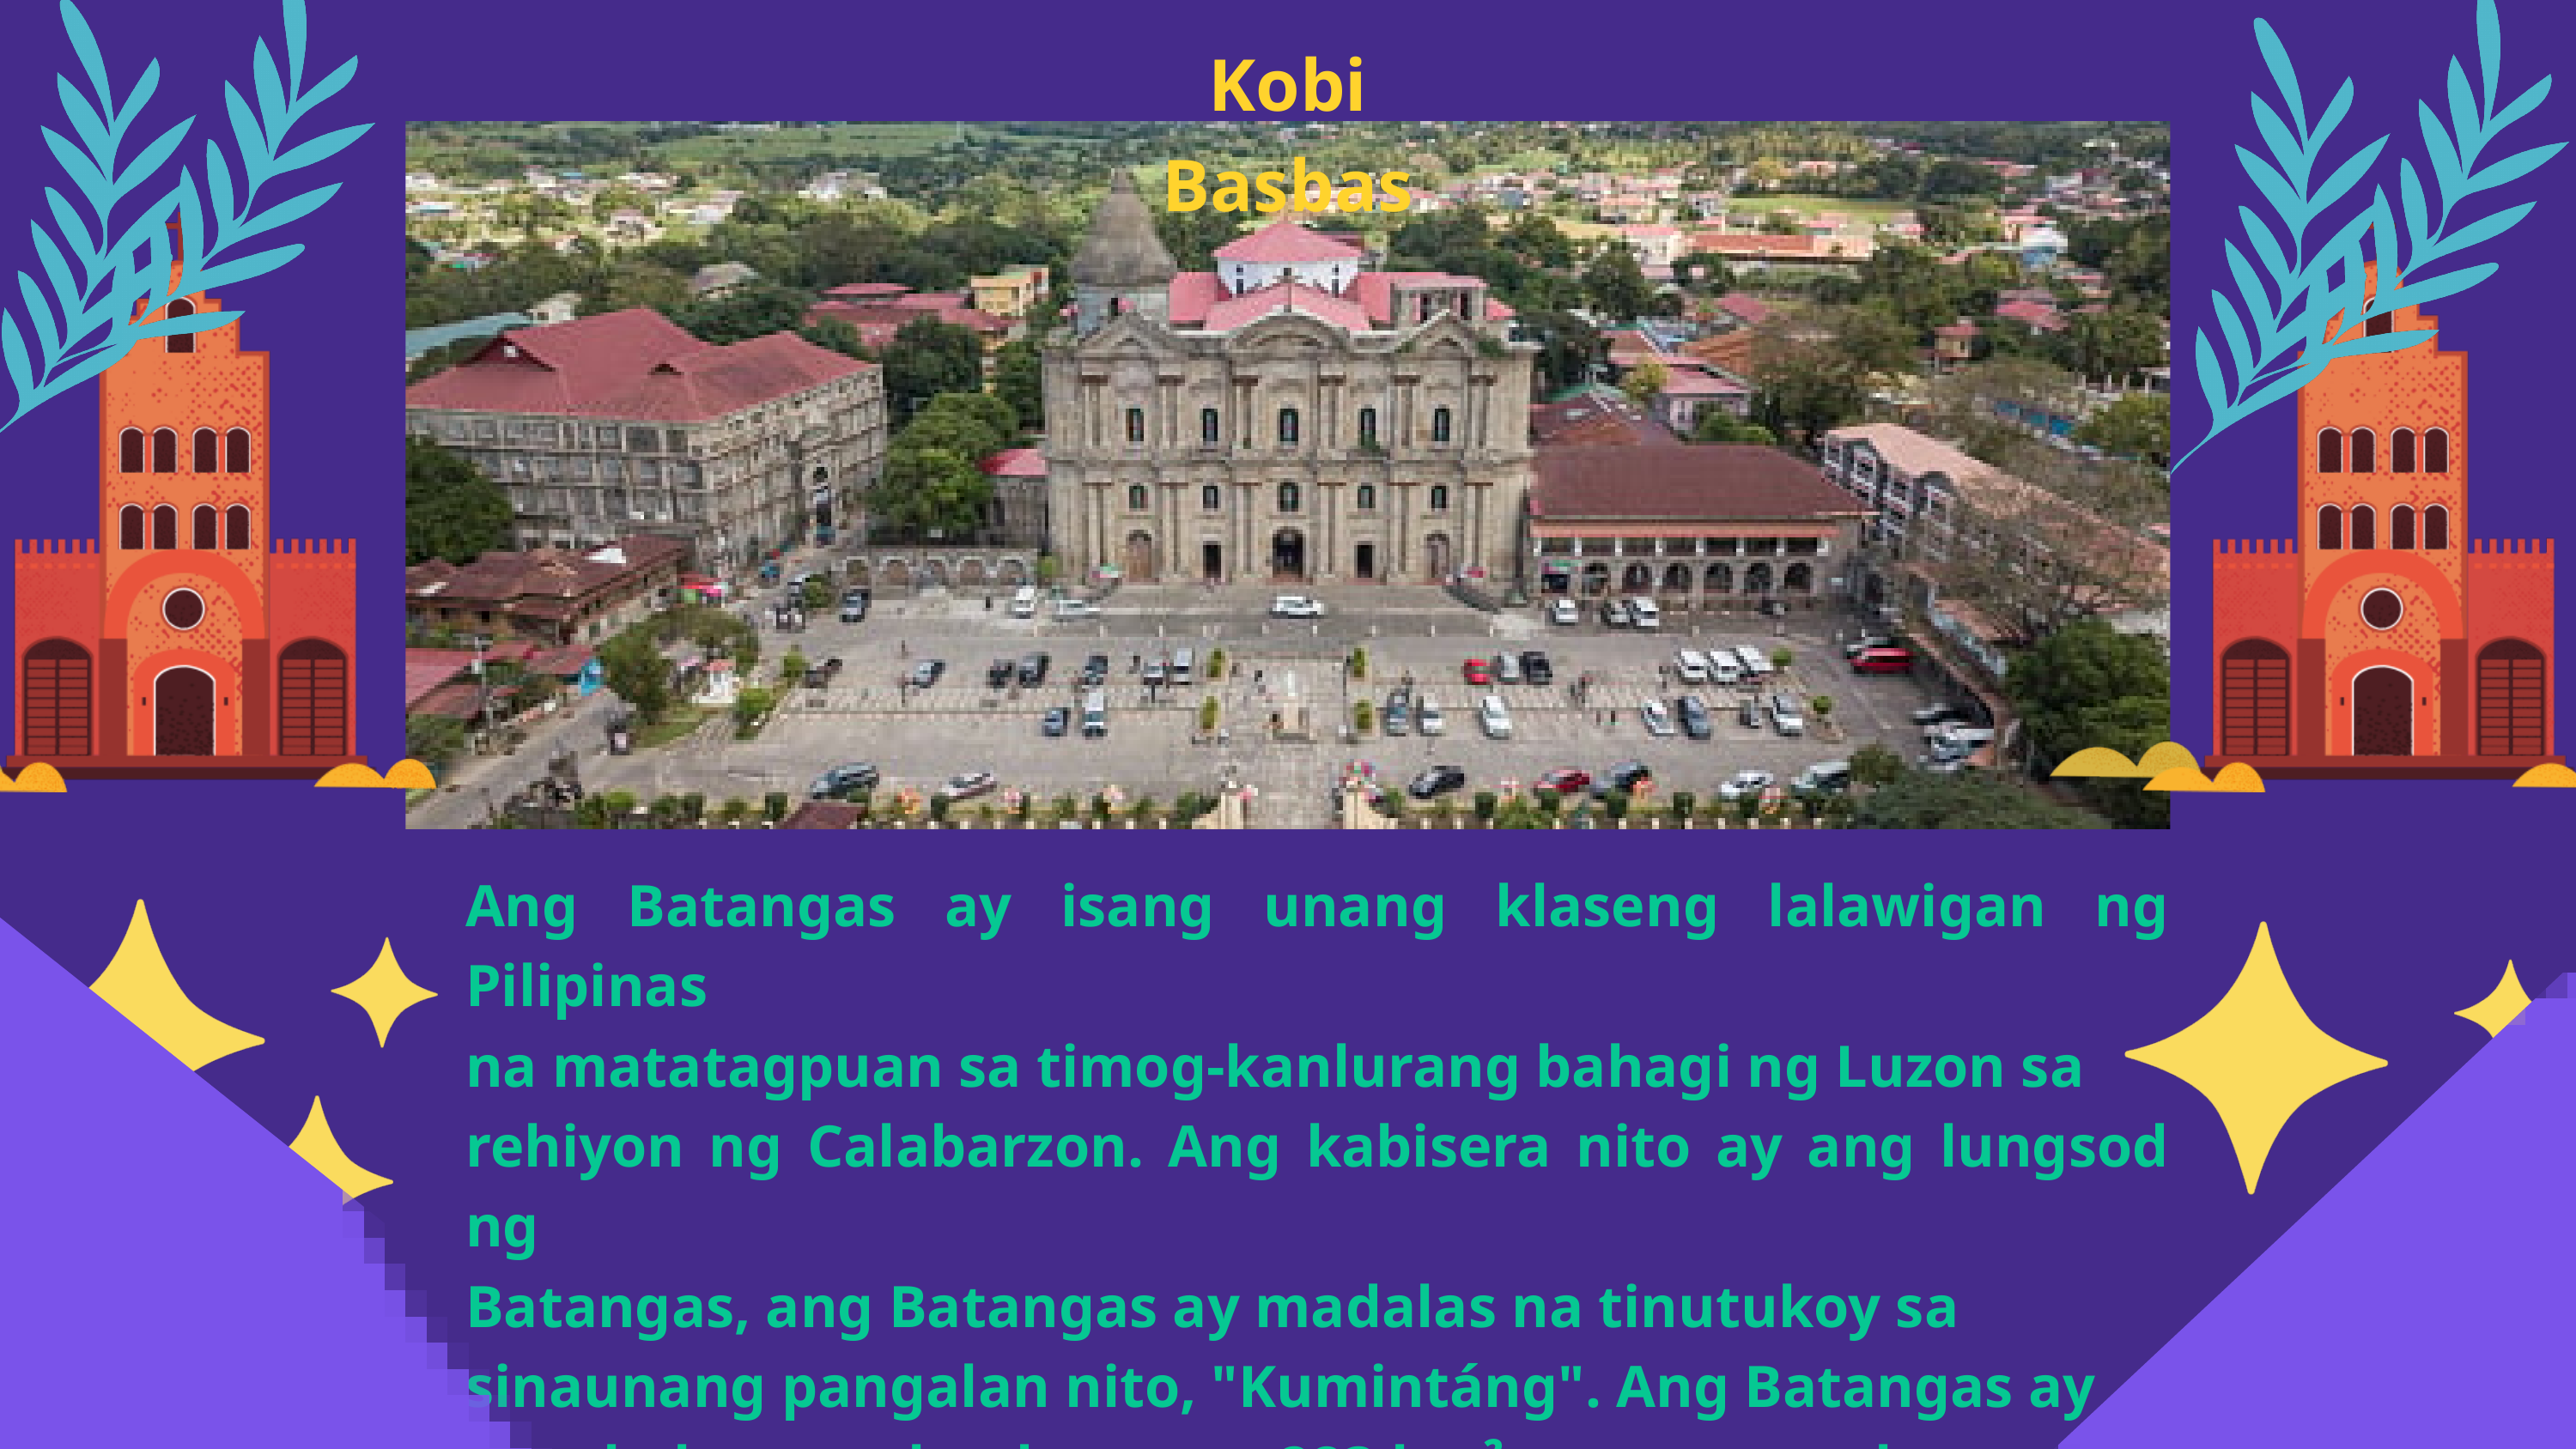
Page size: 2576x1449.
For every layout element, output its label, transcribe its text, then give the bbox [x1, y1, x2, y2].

text_box [0, 917, 669, 1449]
text_box [2170, 0, 2570, 476]
text_box [2050, 212, 2576, 792]
text_box [2124, 921, 2561, 1285]
text_box [2053, 960, 2576, 1449]
text_box [2, 899, 438, 1263]
text_box [0, 0, 376, 457]
text_box [405, 121, 2171, 829]
text_box [0, 212, 438, 792]
text_box Ang Batangas ay isang unang klaseng lalawigan ng Pilipinas na matatagpuan sa timog-kanlurang bahagi ng Luzon sa rehiyon ng Calabarzon. Ang kabisera nito ay ang lungsod ng Batangas, ang Batangas ay madalas na tinutukoy sa sinaunang pangalan nito, "Kumintáng". Ang Batangas ay may kabuuang land area na 283 km² at may popolusyon na 387,000 na katao. [465, 858, 2171, 1449]
text_box Kobi Basbas [1075, 25, 1500, 226]
